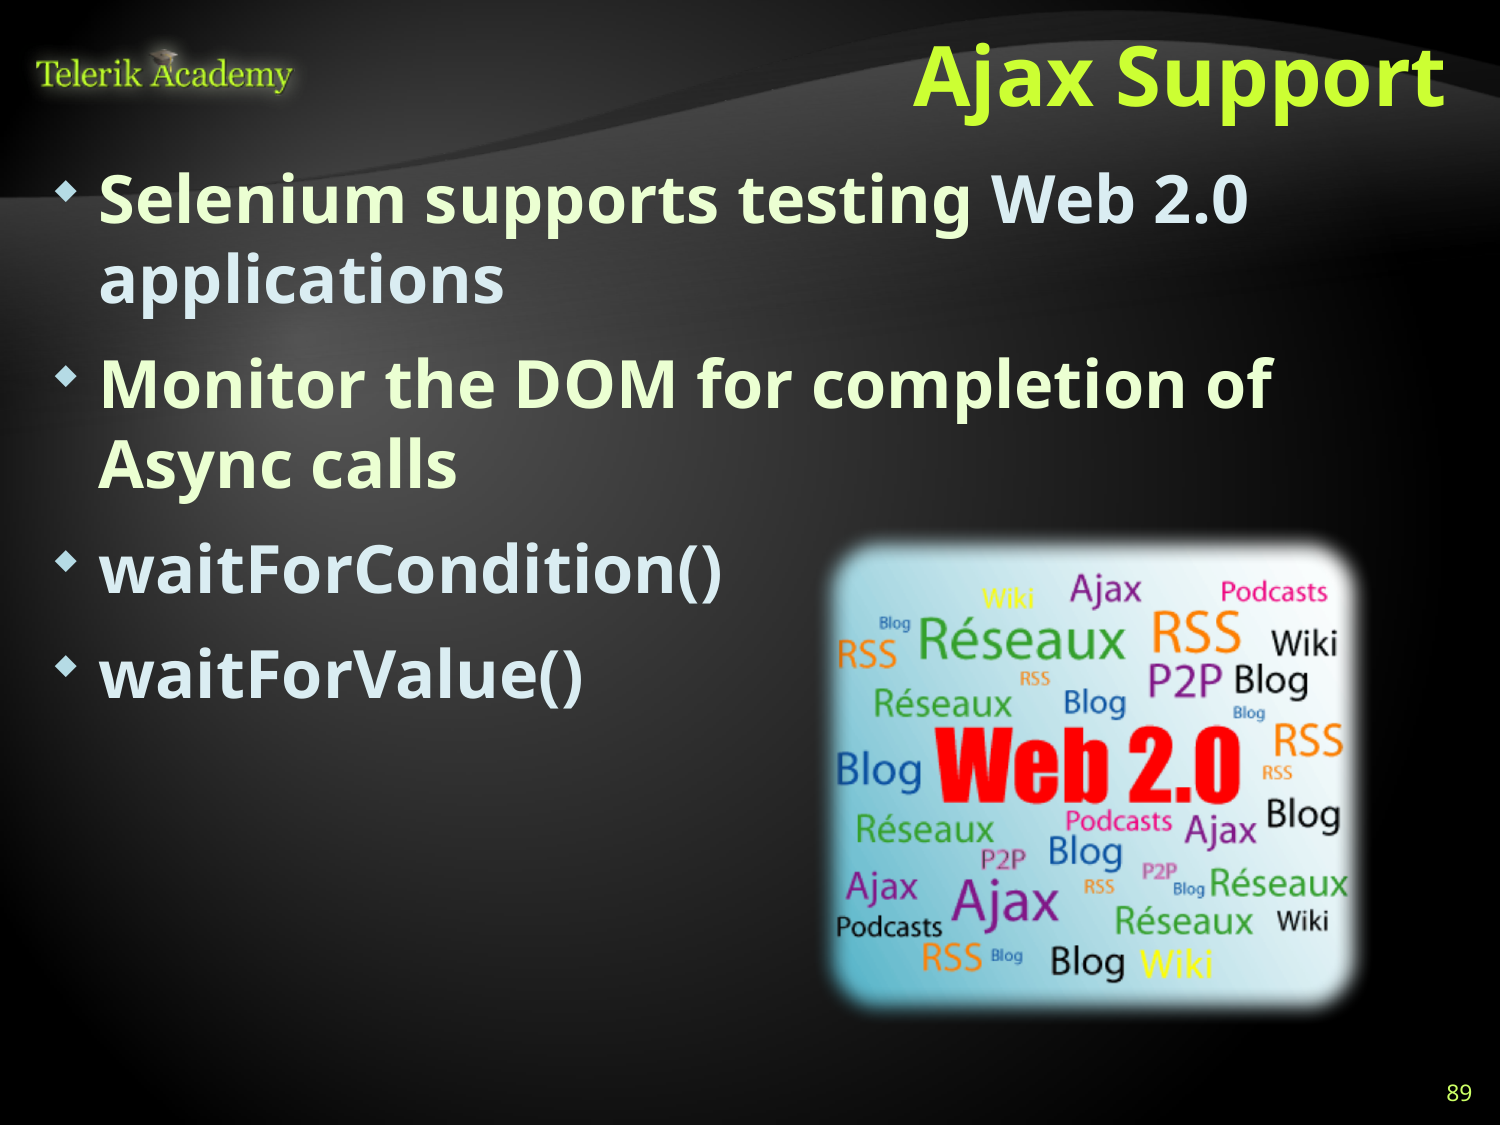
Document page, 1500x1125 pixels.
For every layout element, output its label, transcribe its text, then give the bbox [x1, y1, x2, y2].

list Selenium supports testing Web 2.0 applications Monitor the DOM for completion of Async calls waitForCondition() waitForValue() [37, 149, 1463, 1100]
picture [0, 0, 1500, 1125]
title Ajax Support [300, 12, 1463, 149]
slide_number 89 [1412, 1074, 1488, 1113]
